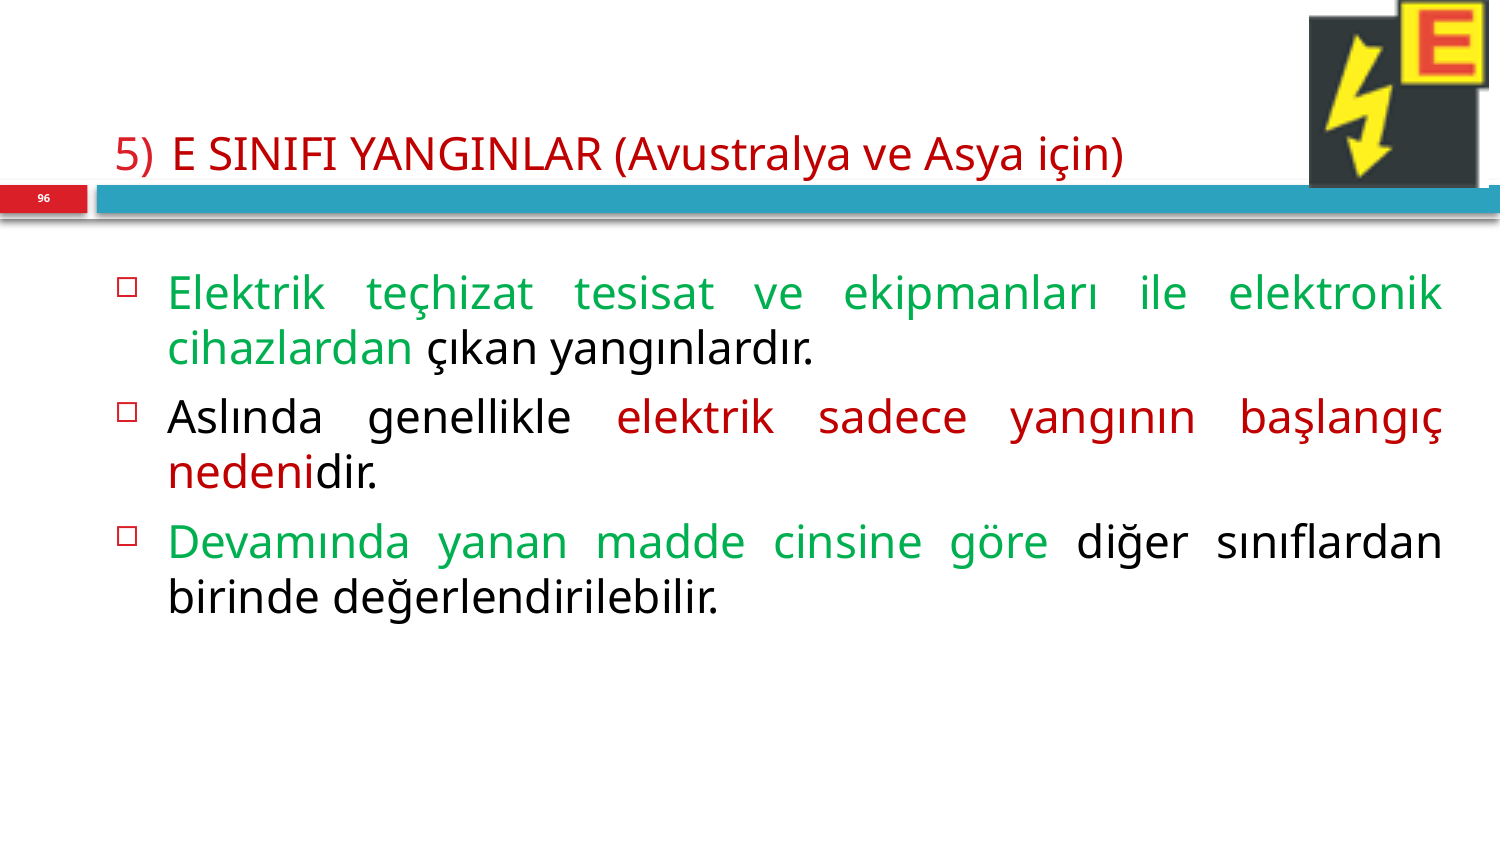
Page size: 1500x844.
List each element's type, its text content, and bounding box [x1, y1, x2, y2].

slide_number 96 [0, 184, 88, 215]
picture [1309, 0, 1489, 188]
list E SINIFI YANGINLAR (Avustralya ve Asya için) Elektrik teçhizat tesisat ve ekipmanları ile elektronik cihazlardan çıkan yangınlardır. Aslında genellikle elektrik sadece yangının başlangıç nedenidir. Devamında yanan madde cinsine göre diğer sınıflardan birinde değerlendirilebilir. [99, 117, 1459, 719]
